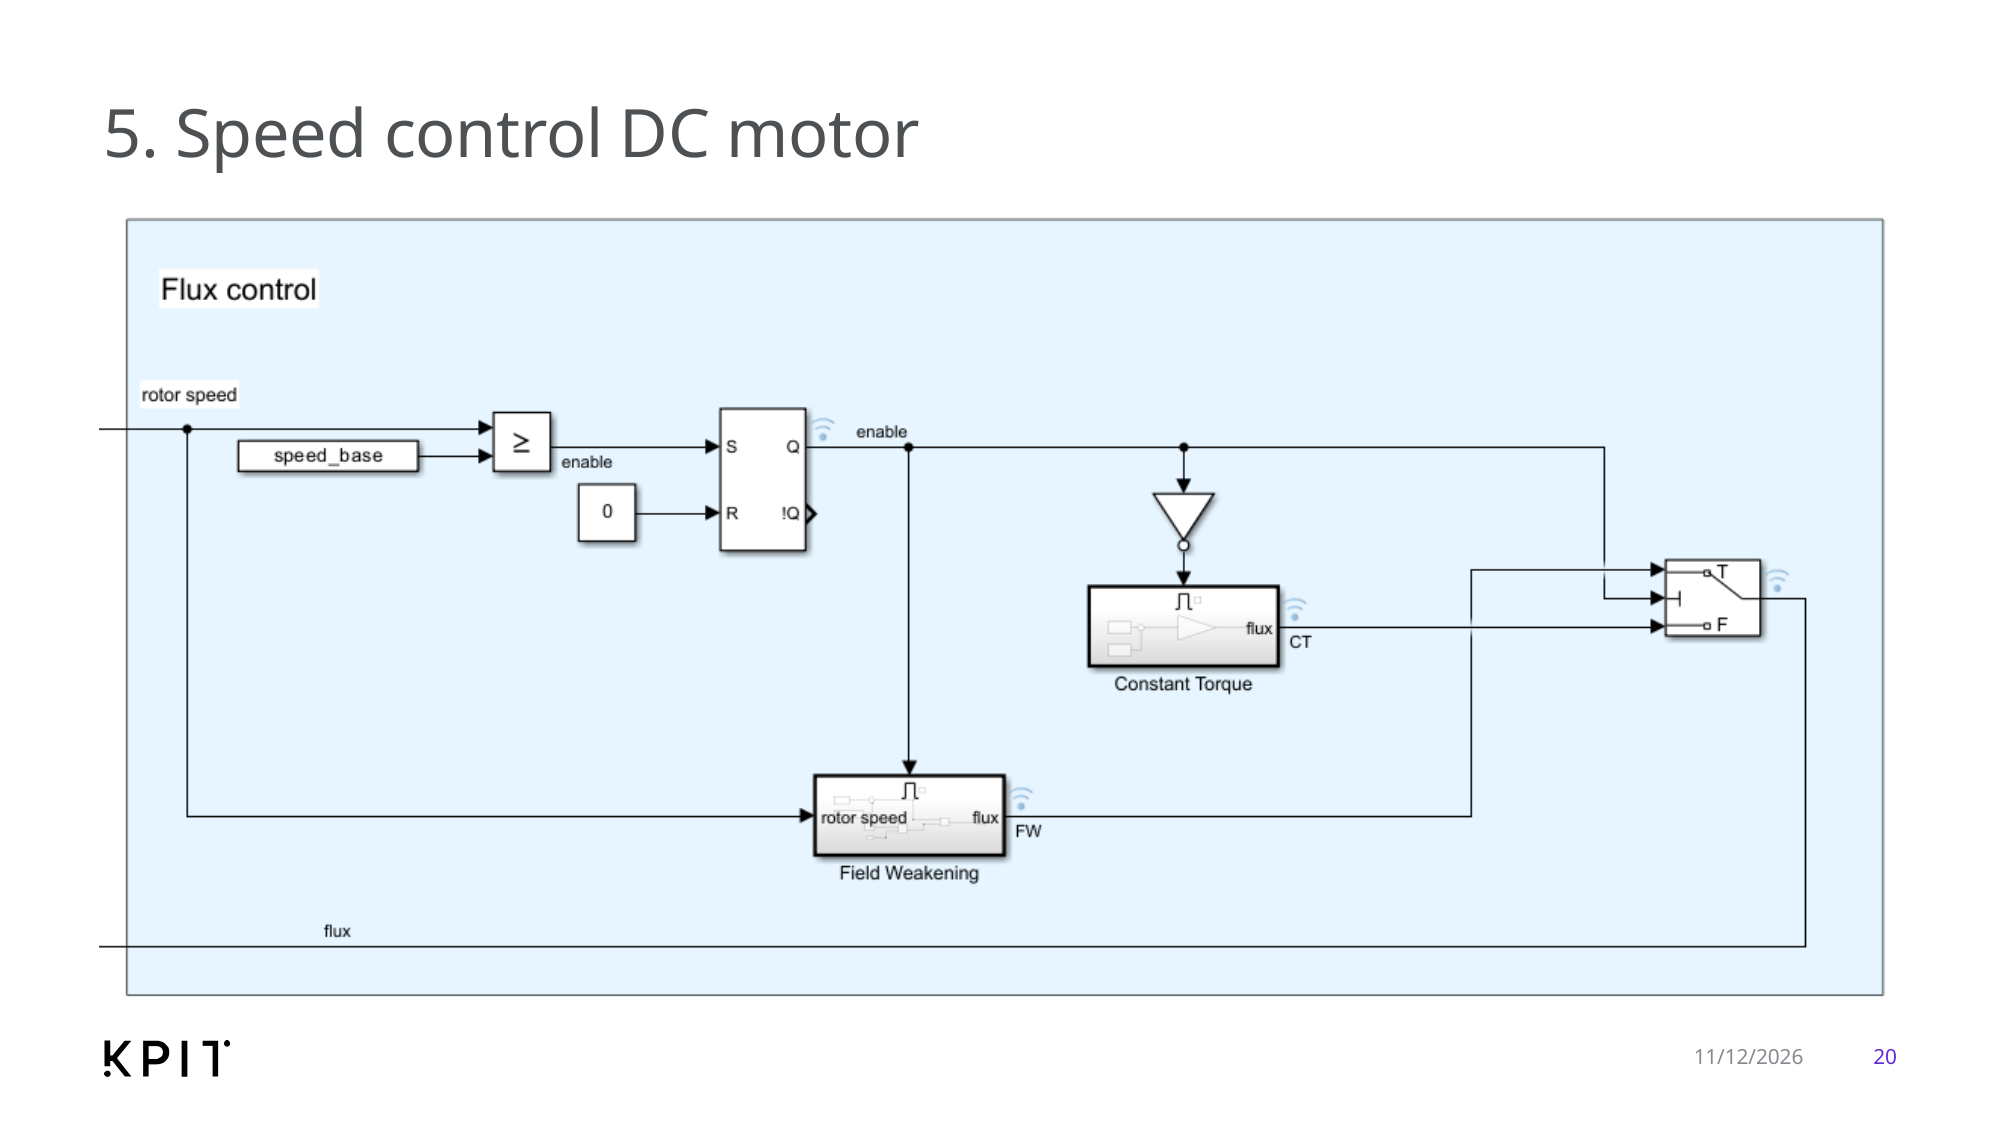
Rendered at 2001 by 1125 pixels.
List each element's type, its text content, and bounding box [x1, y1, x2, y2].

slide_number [1676, 1038, 1819, 1077]
title 5. Speed control DC motor [88, 82, 1912, 182]
picture [104, 1040, 230, 1077]
picture [99, 188, 1929, 1031]
slide_number 20 [1835, 1038, 1912, 1077]
